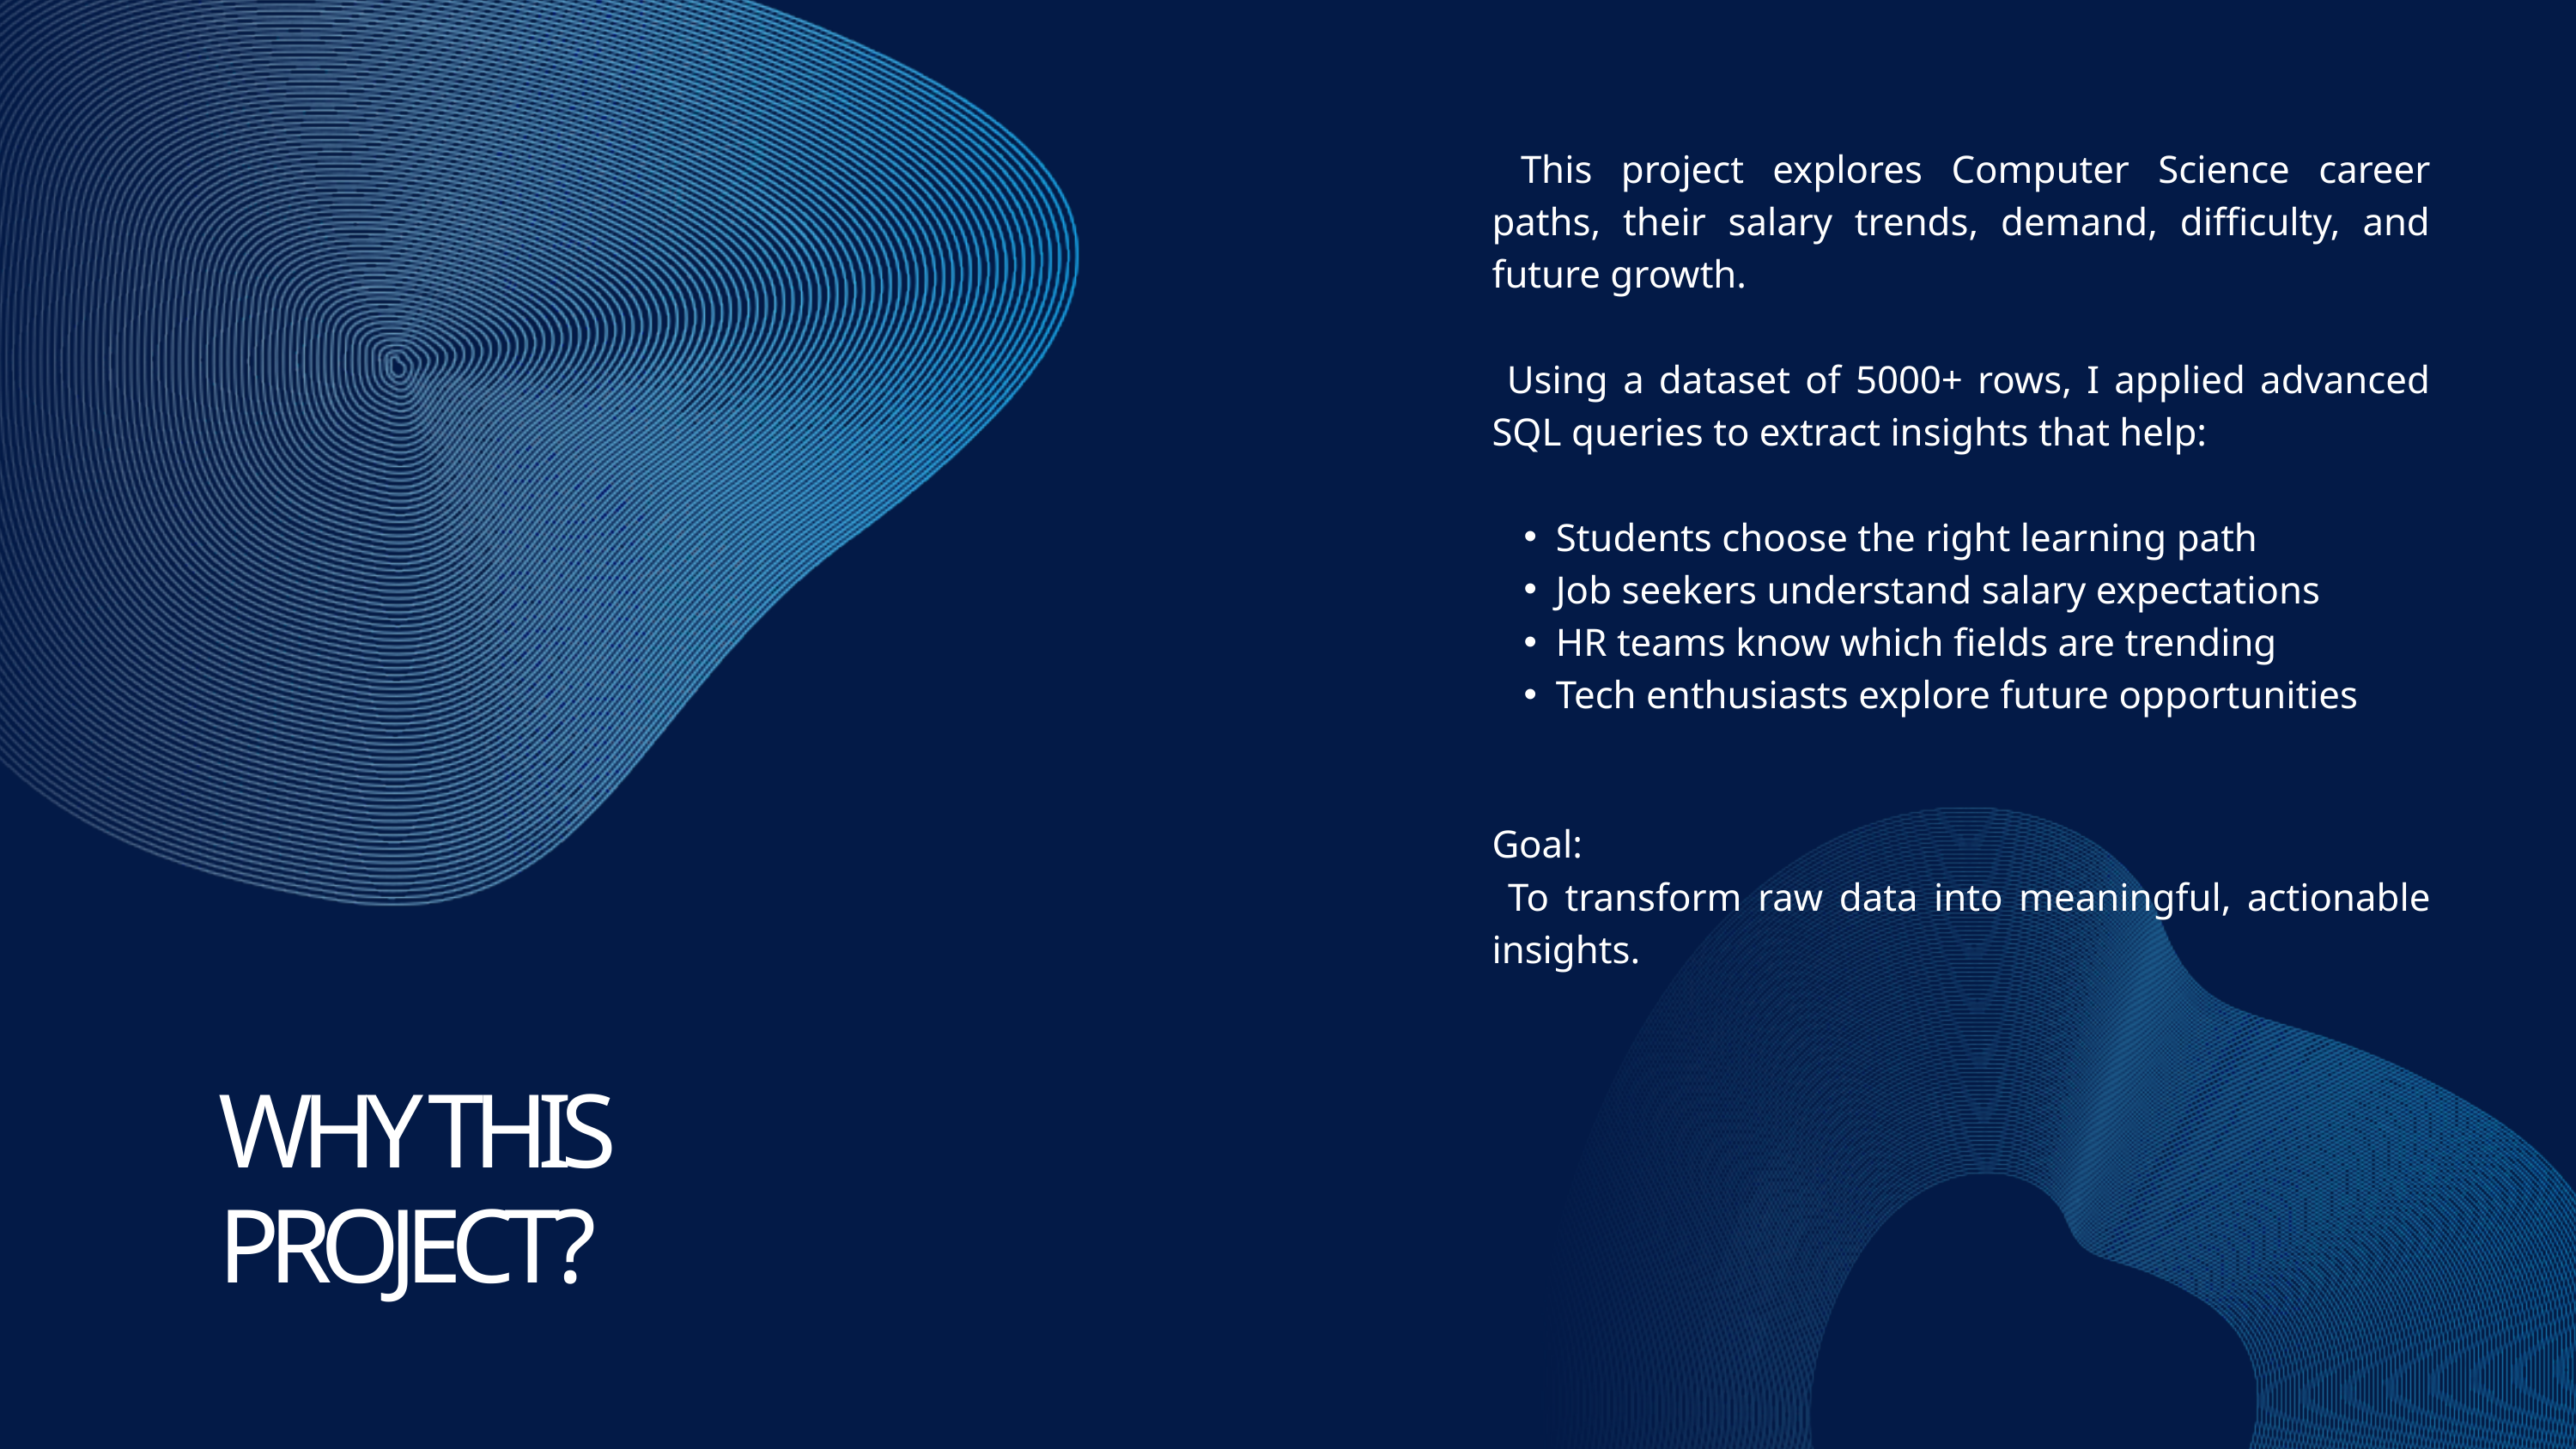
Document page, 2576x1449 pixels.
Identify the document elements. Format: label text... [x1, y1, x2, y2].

text_box [1526, 803, 2576, 1449]
text_box [0, 0, 1090, 912]
text_box WHY THIS PROJECT? [218, 1073, 870, 1303]
text_box Goal: To transform raw data into meaningful, actionable insights. [1492, 813, 2432, 971]
text_box This project explores Computer Science career paths, their salary trends, demand, difficulty, and future growth. Using a dataset of 5000+ rows, I applied advanced SQL queries to extract insights that help: Students choose the right learning path Job seekers understand salary expectations HR teams know which fields are trending Tech enthusiasts explore future opportunities [1492, 137, 2432, 717]
